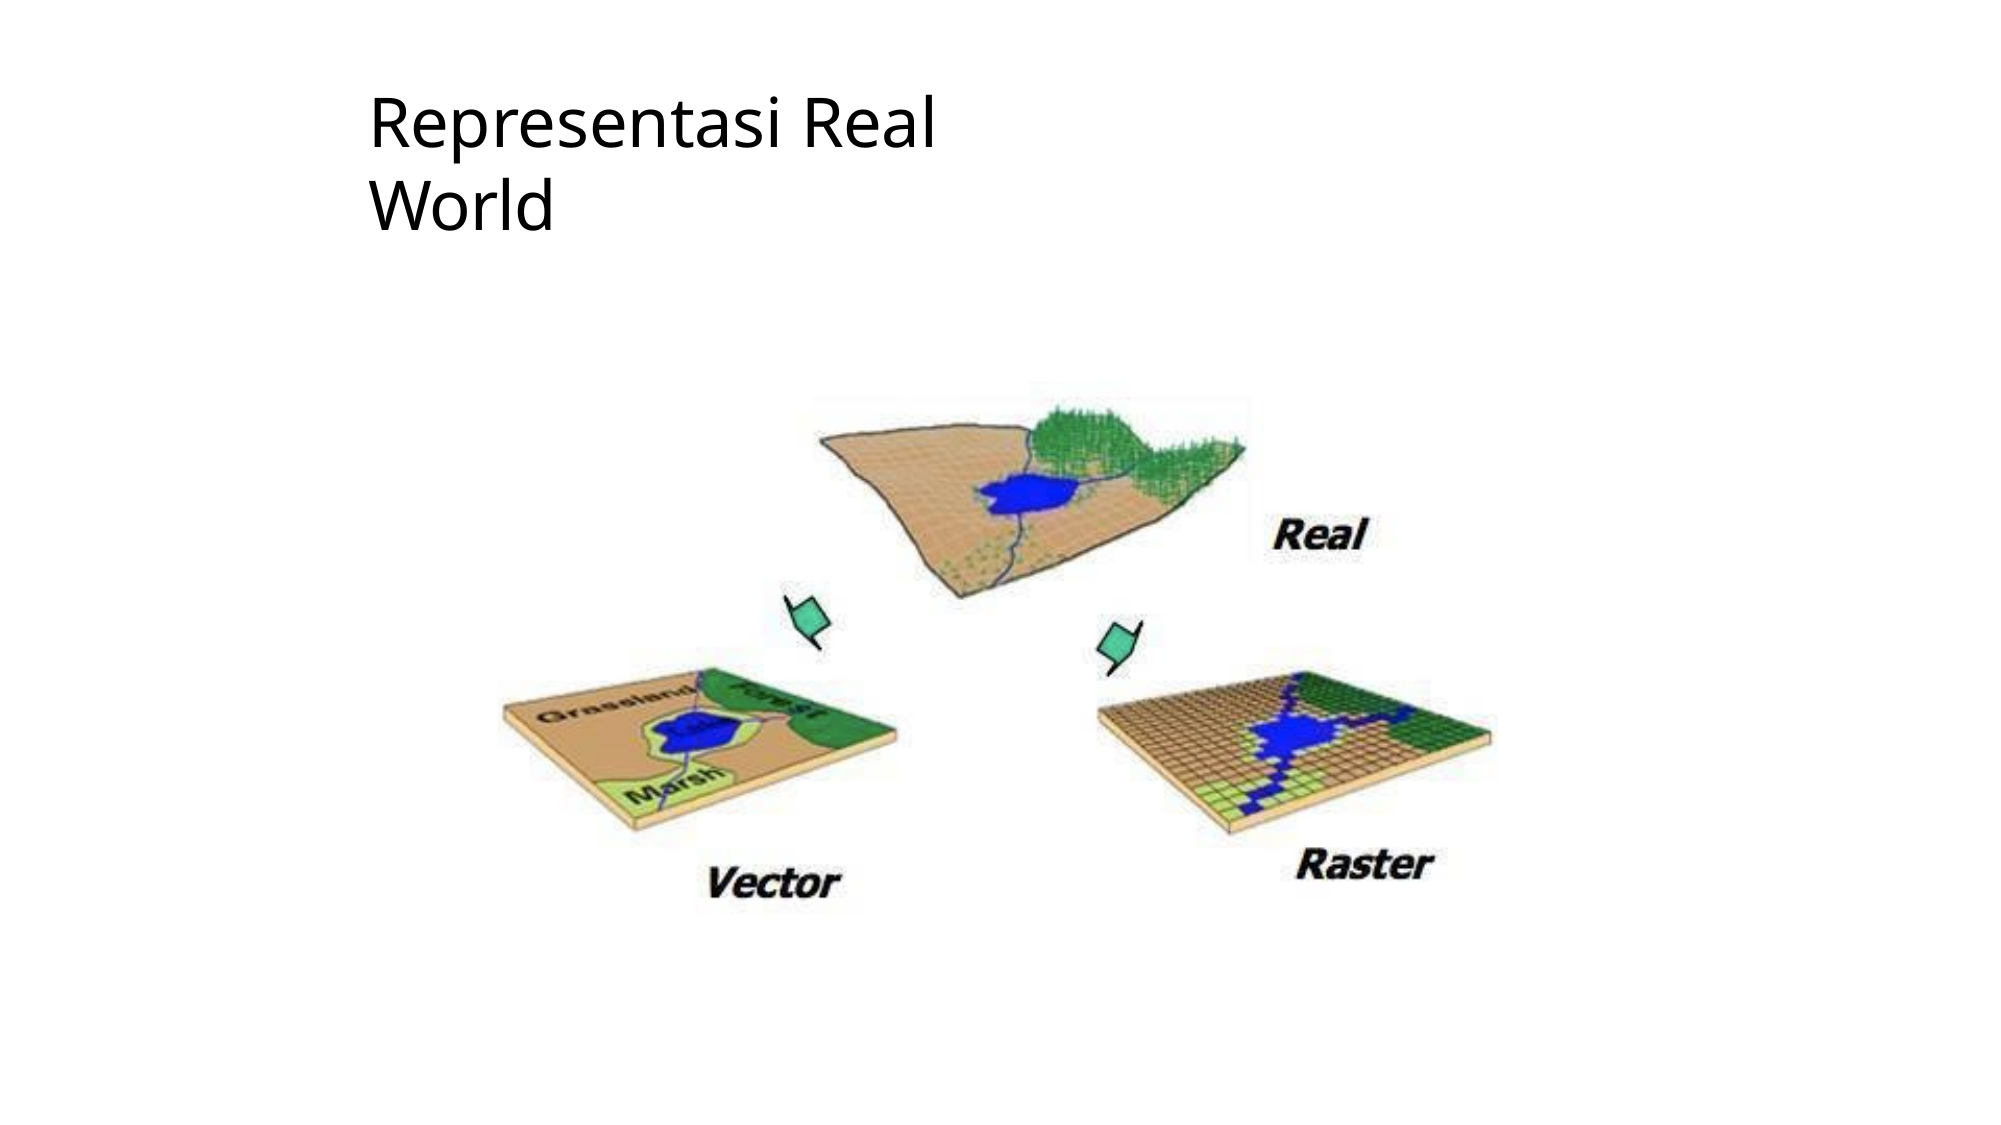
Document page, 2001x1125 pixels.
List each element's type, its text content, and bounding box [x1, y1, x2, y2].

title Representasi Real World [366, 65, 1038, 256]
text_box [497, 381, 1500, 917]
